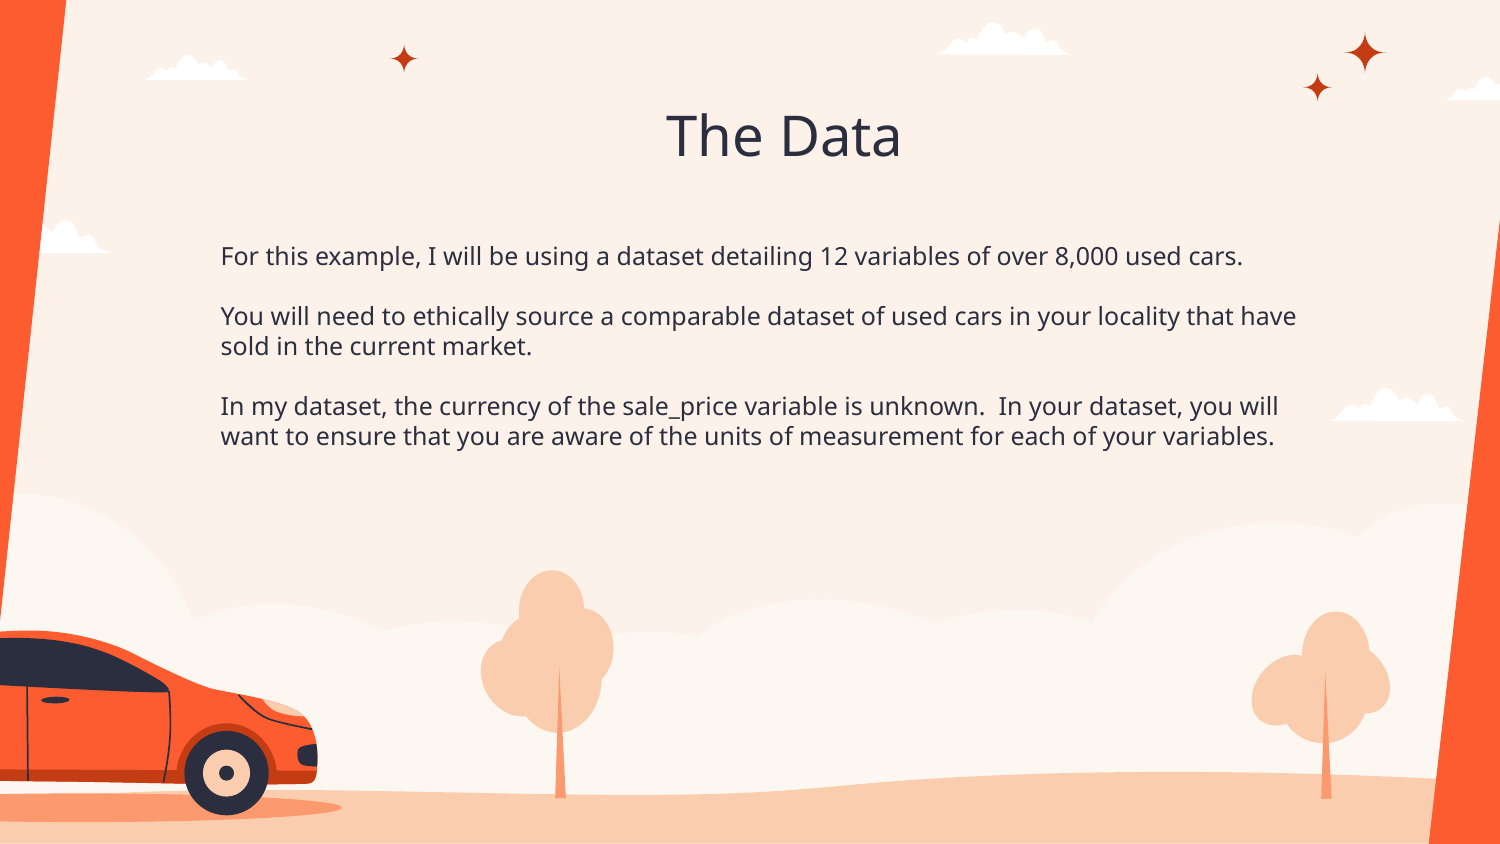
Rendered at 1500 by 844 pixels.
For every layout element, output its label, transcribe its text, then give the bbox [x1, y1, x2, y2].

title The Data [290, 84, 1280, 179]
subtitle For this example, I will be using a dataset detailing 12 variables of over 8,000 used cars. You will need to ethically source a comparable dataset of used cars in your locality that have sold in the current market. In my dataset, the currency of the sale_price variable is unknown. In your dataset, you will want to ensure that you are aware of the units of measurement for each of your variables. [205, 225, 1316, 519]
